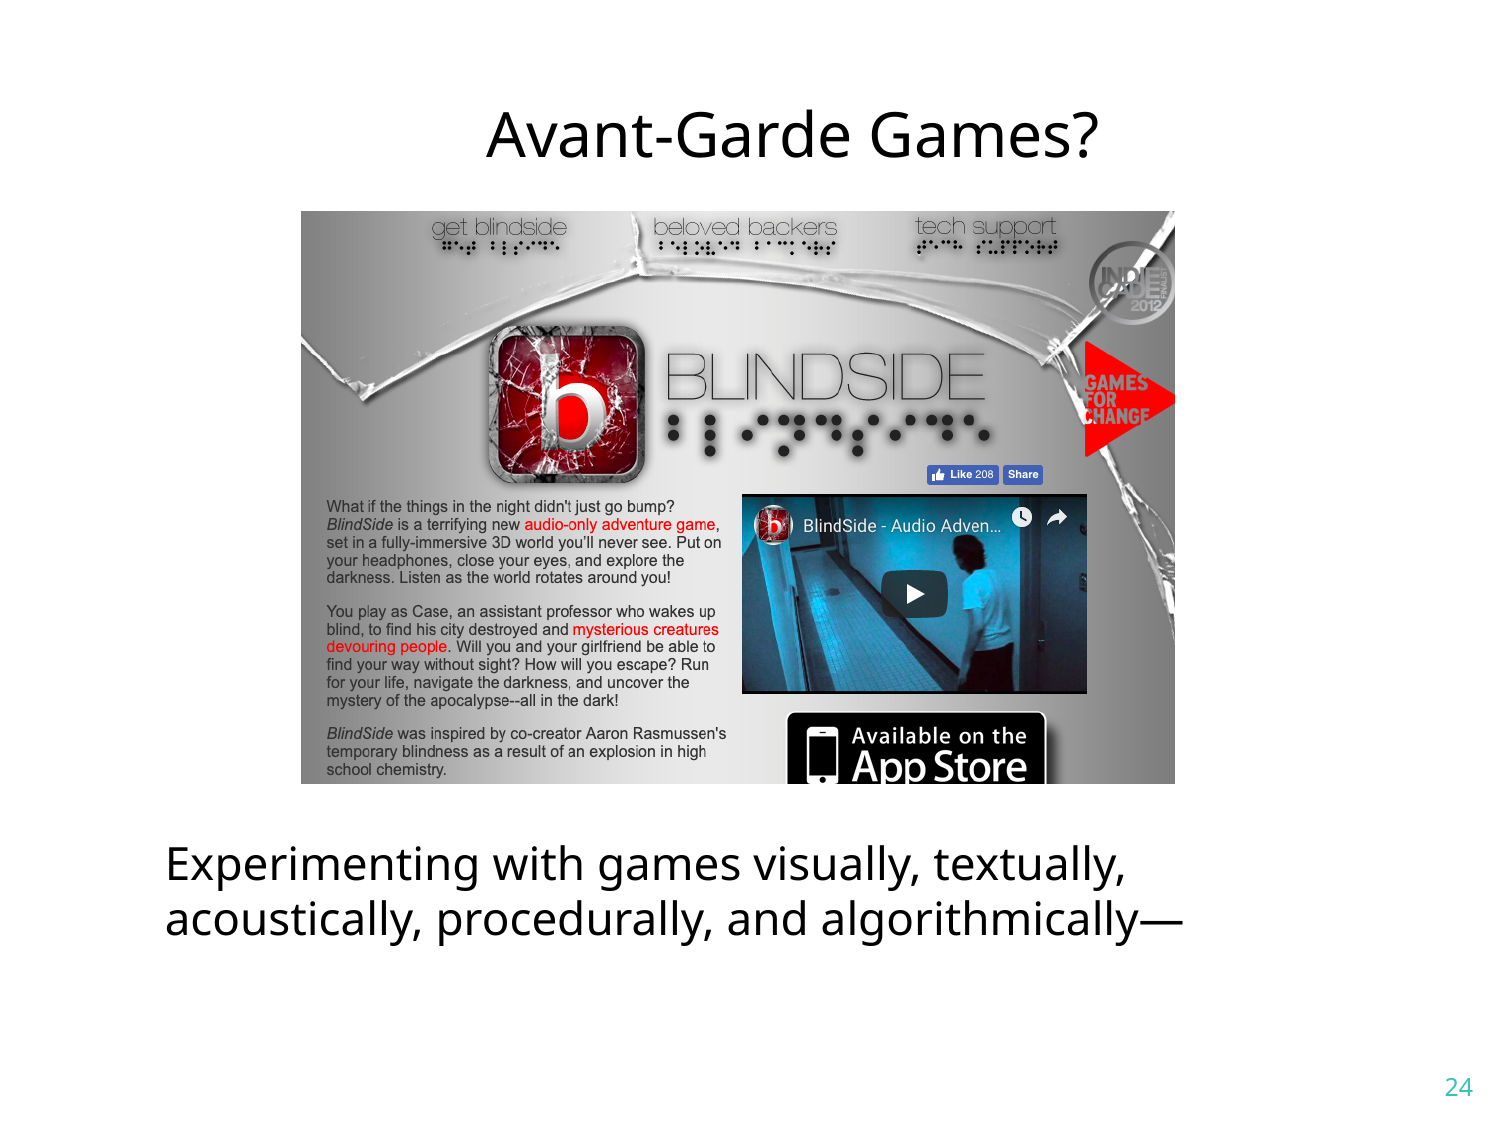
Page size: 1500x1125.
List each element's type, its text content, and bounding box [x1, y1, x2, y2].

text_box Avant-Garde Games? [191, 109, 1429, 185]
slide_number 24 [1398, 1056, 1489, 1125]
text_box Experimenting with games visually, textually, acoustically, procedurally, and algorithmically— [149, 827, 1350, 952]
picture [301, 211, 1175, 784]
